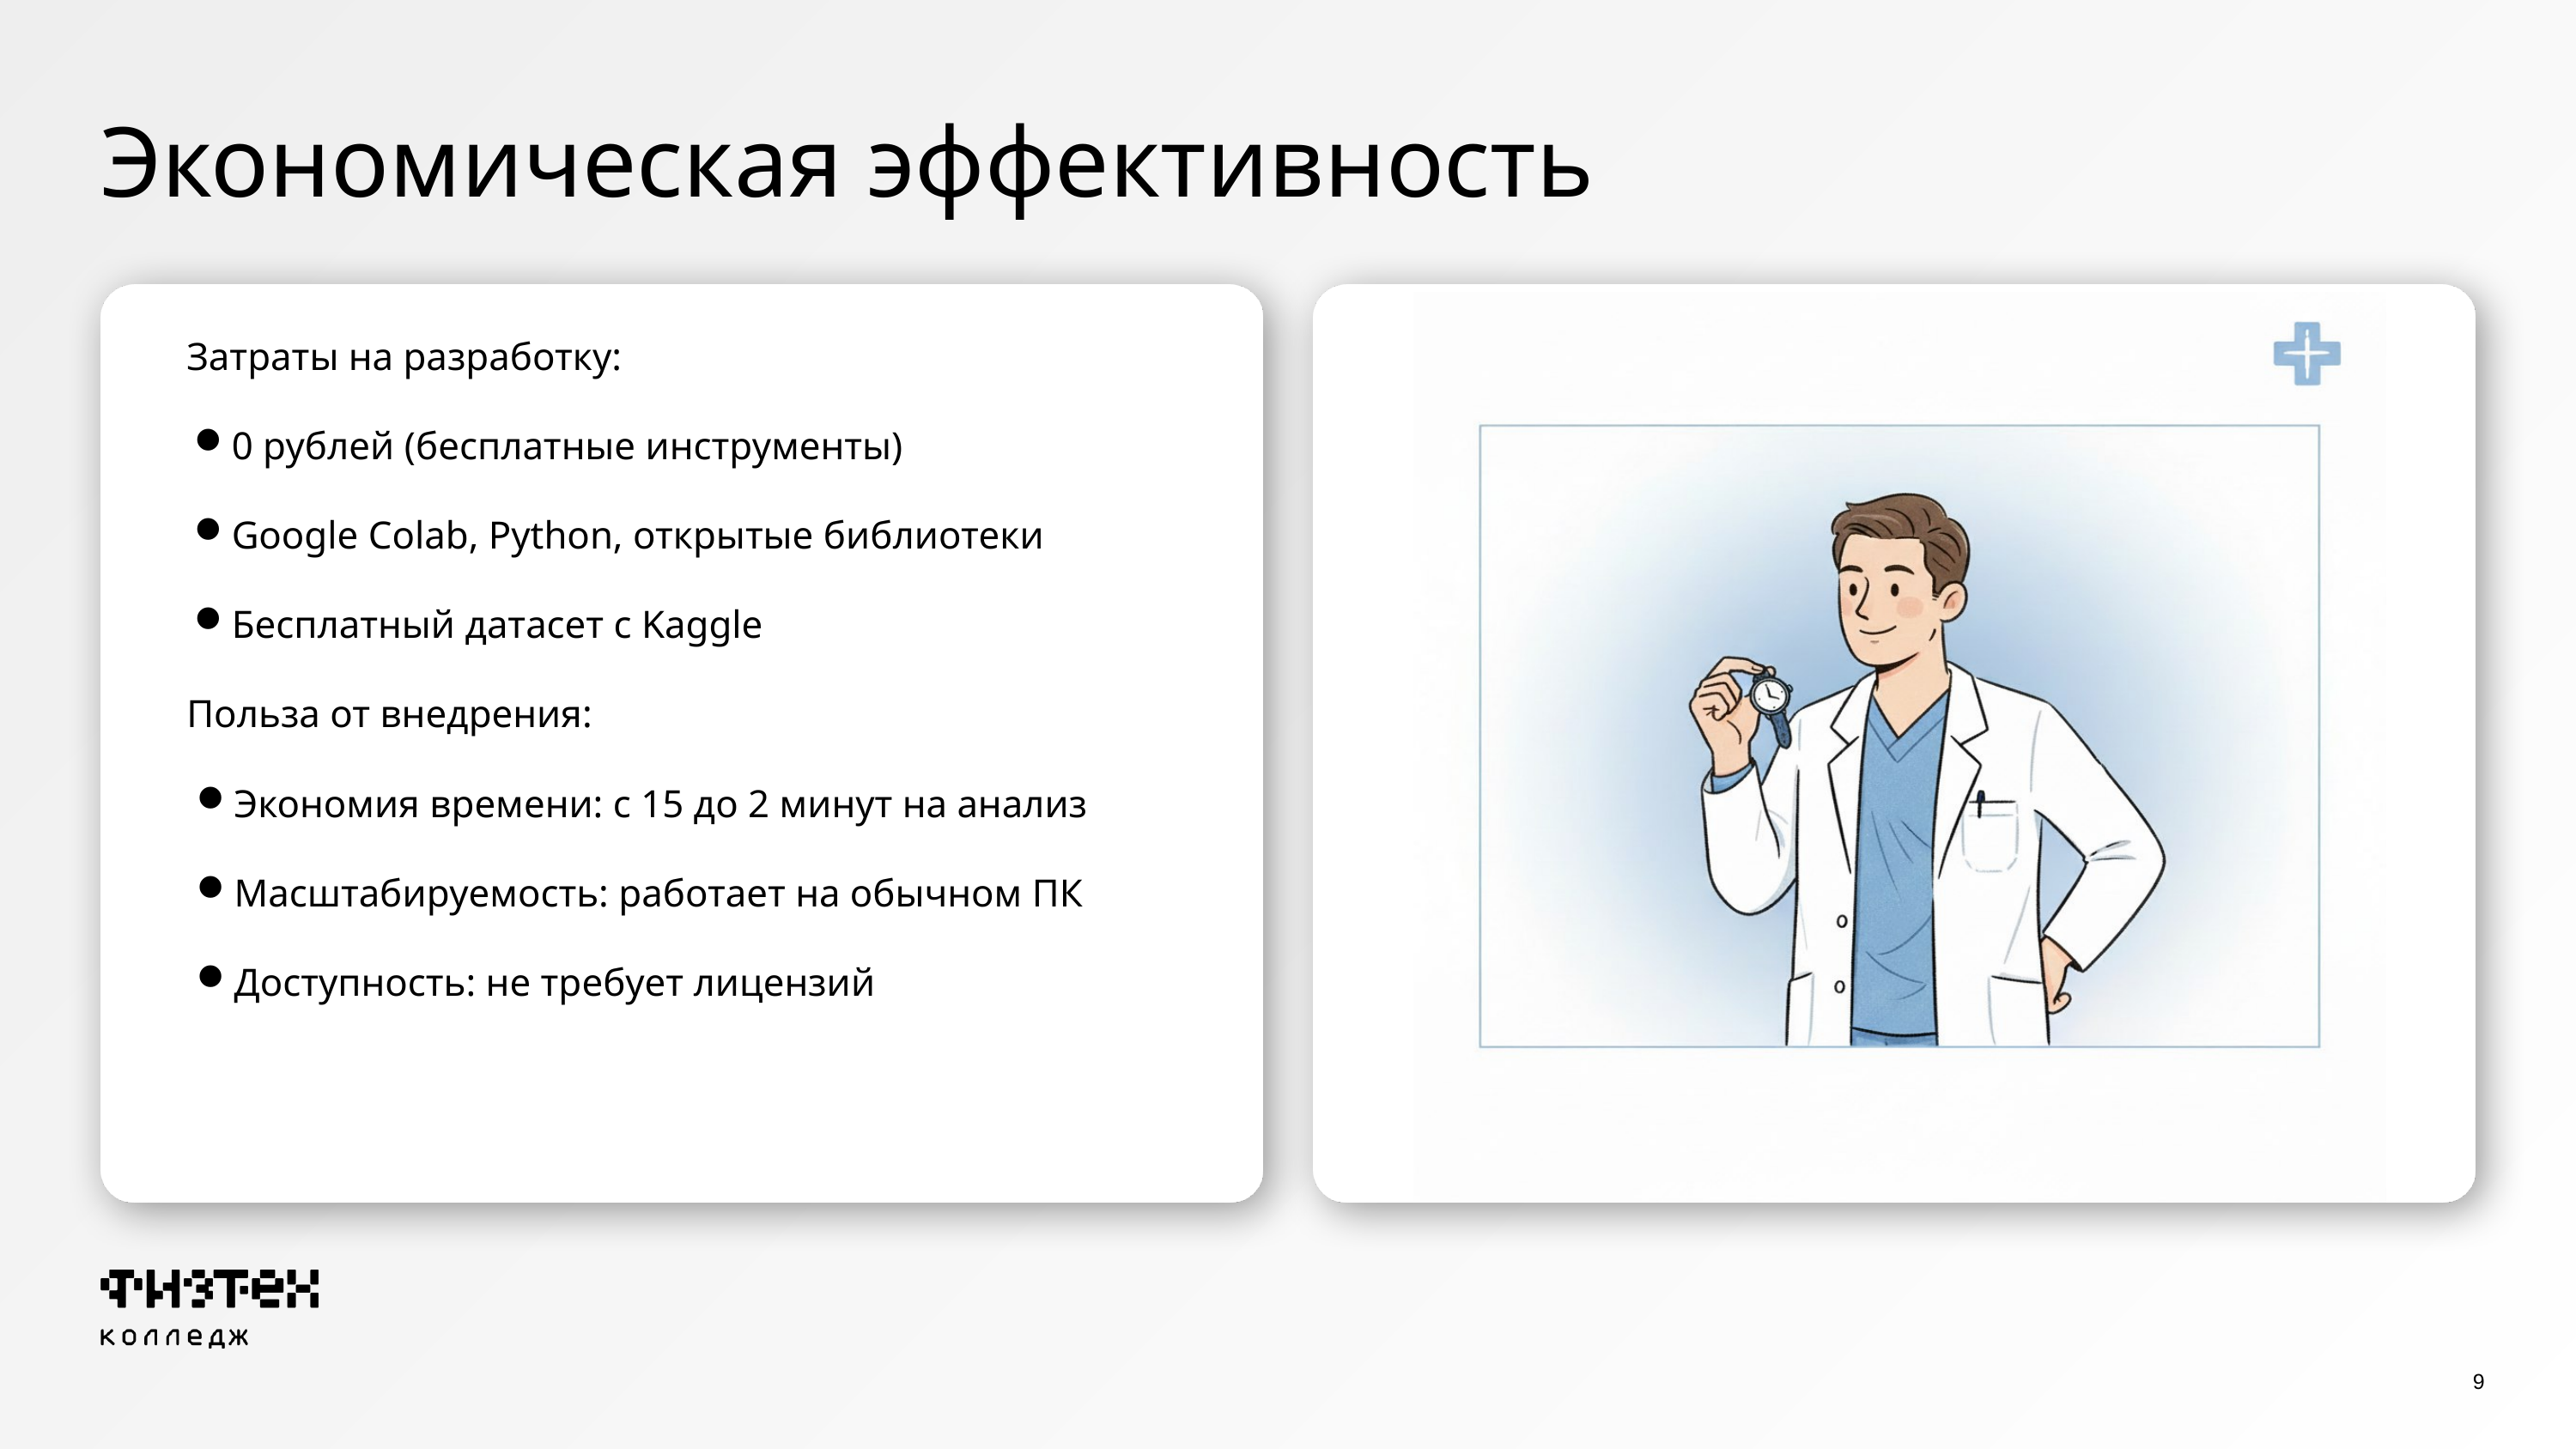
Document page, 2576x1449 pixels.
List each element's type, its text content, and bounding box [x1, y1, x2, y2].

picture [100, 284, 1263, 1203]
picture [1313, 284, 2476, 1203]
slide_number 9 [2460, 1361, 2573, 1404]
picture [100, 1270, 319, 1349]
text_box Экономическая эффективность [100, 100, 1870, 216]
